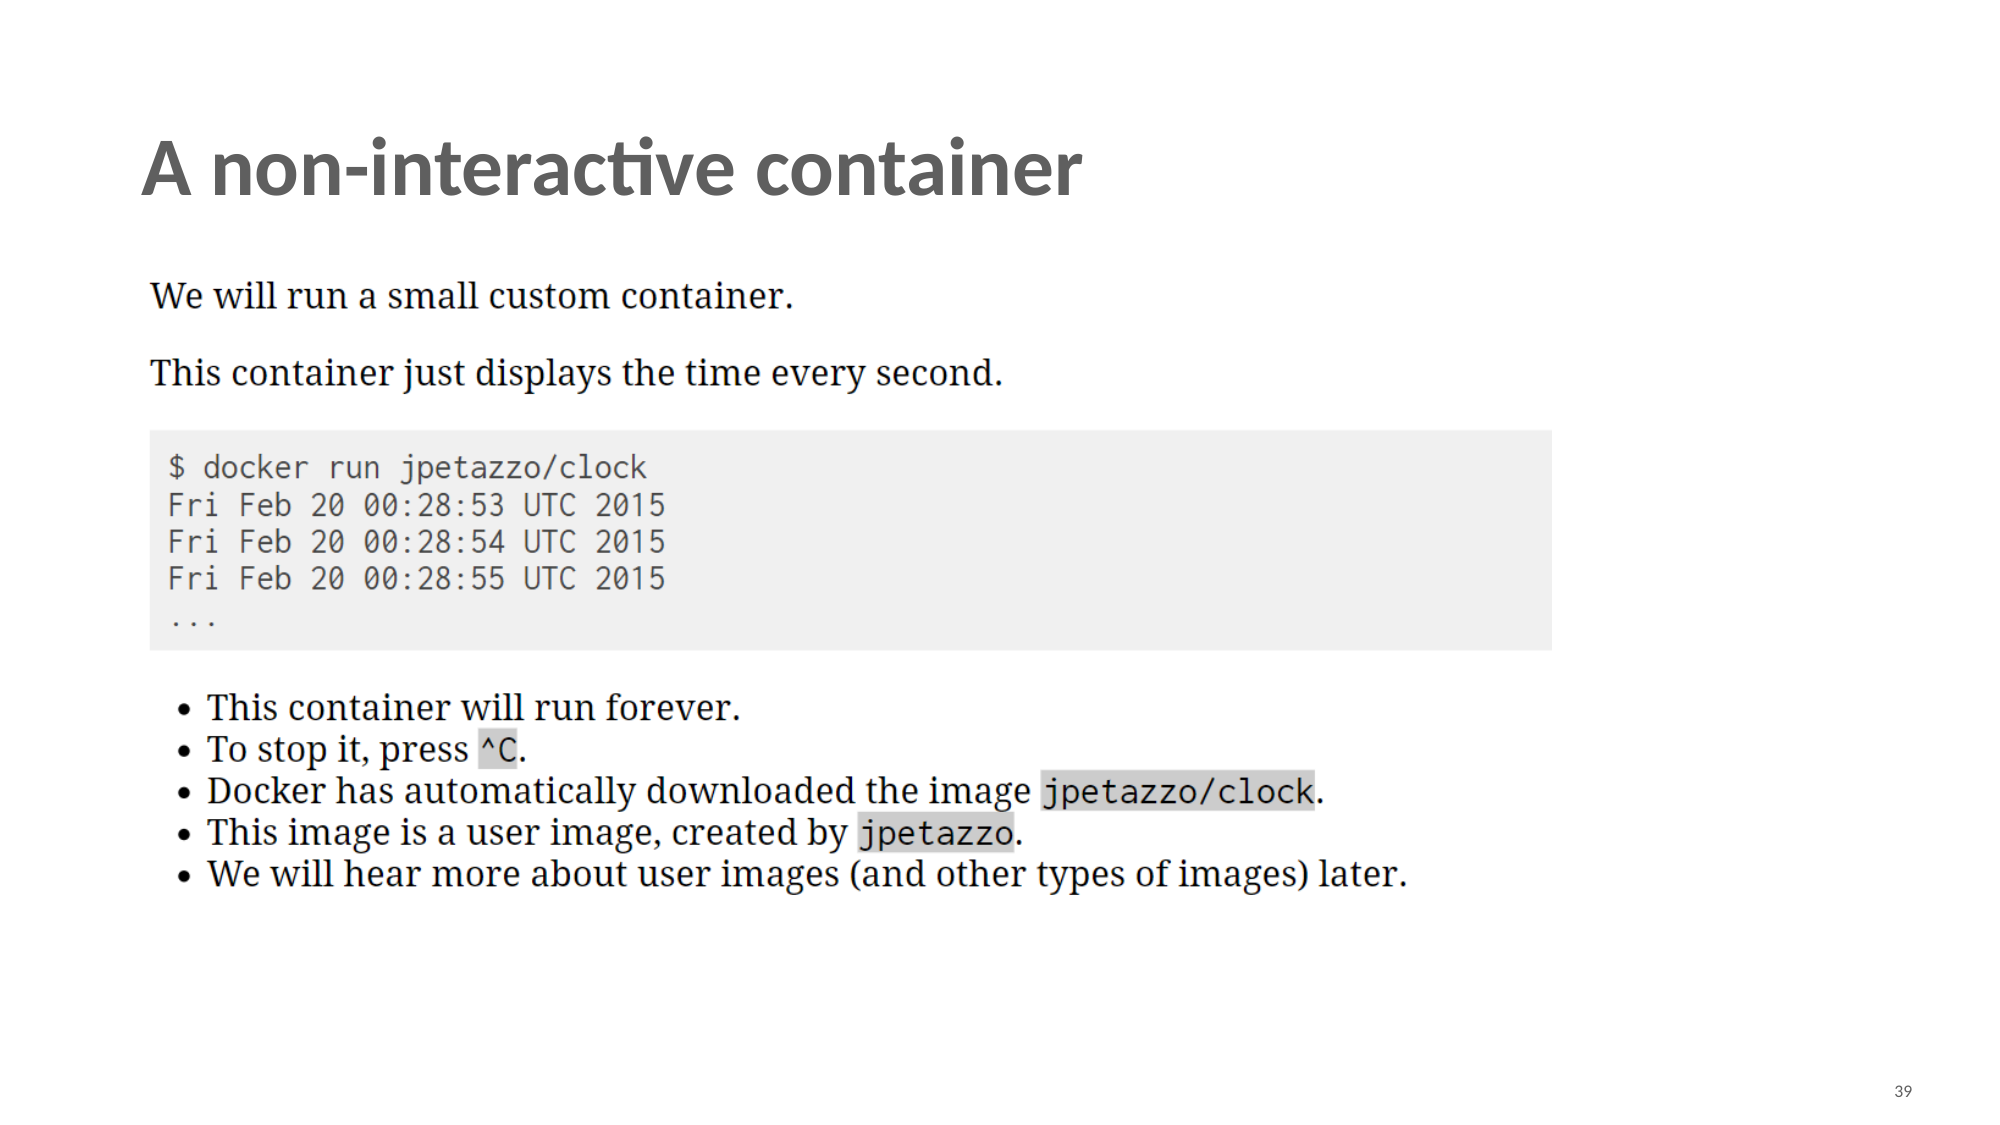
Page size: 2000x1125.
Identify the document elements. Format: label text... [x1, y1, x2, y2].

text_box A non-interactive container [126, 104, 1870, 220]
picture [106, 266, 1552, 917]
slide_number 39 [1849, 1075, 1913, 1106]
